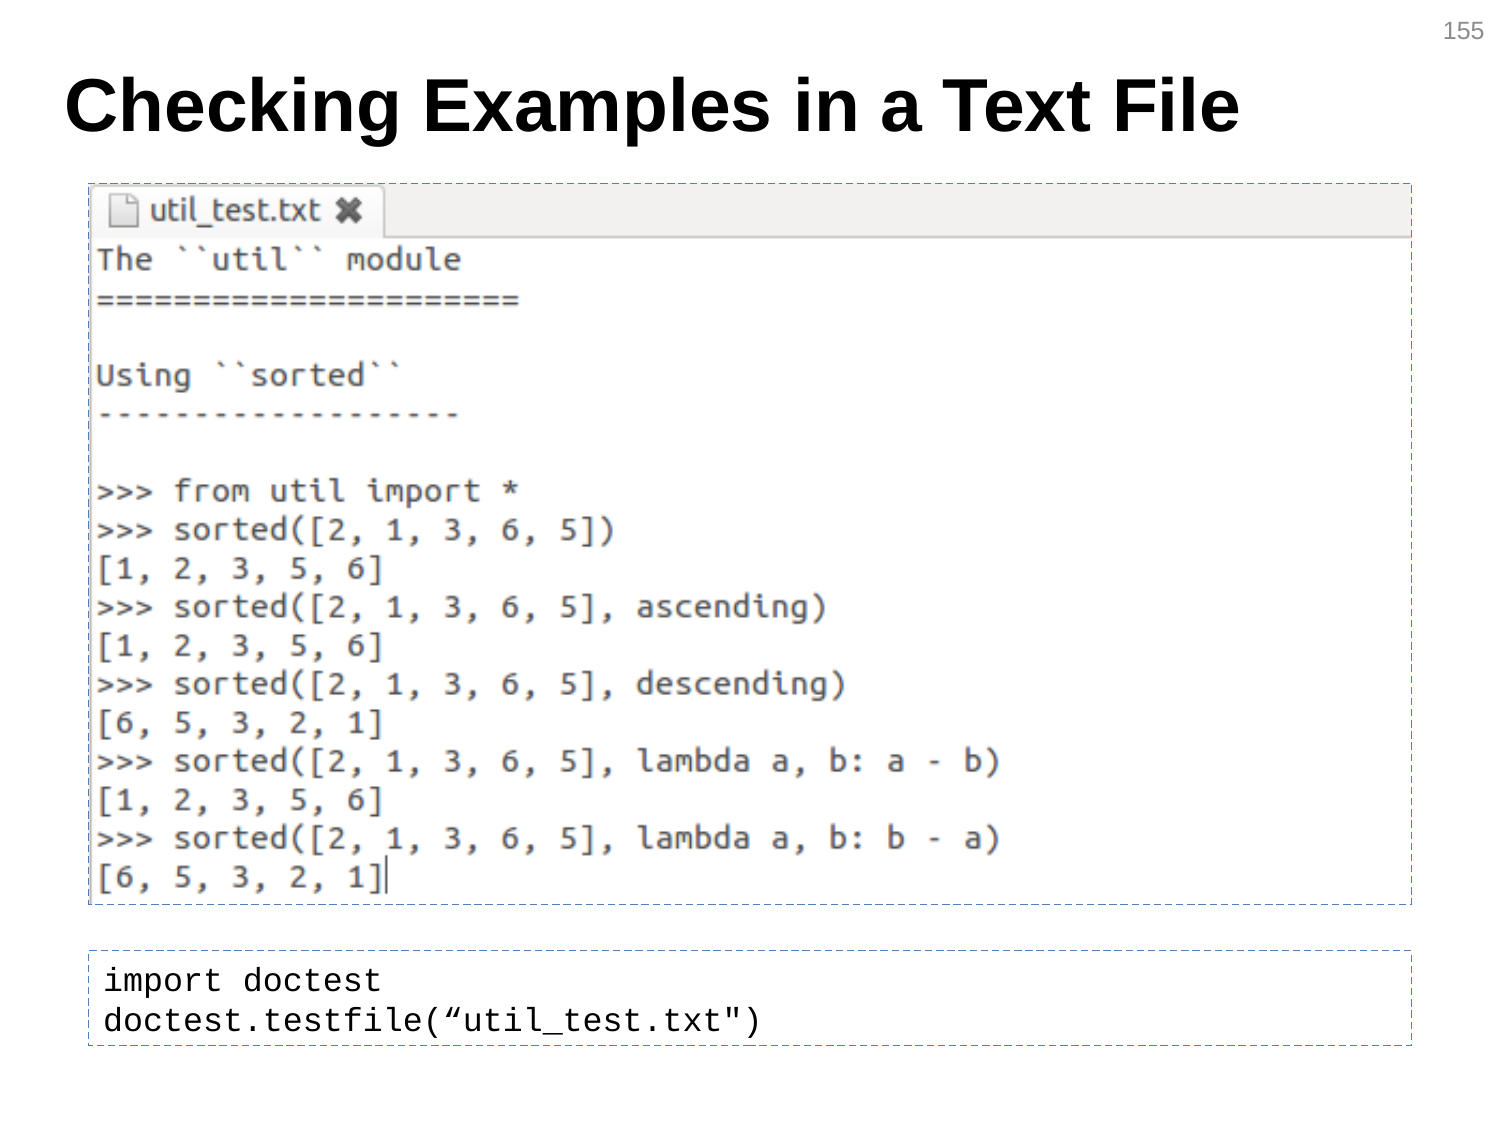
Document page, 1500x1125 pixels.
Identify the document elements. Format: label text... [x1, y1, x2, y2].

text_box import doctest doctest.testfile(“util_test.txt") [88, 950, 1412, 1046]
picture [88, 182, 1412, 905]
title Checking Examples in a Text File [49, 7, 1400, 195]
slide_number 155 [1149, 0, 1500, 60]
